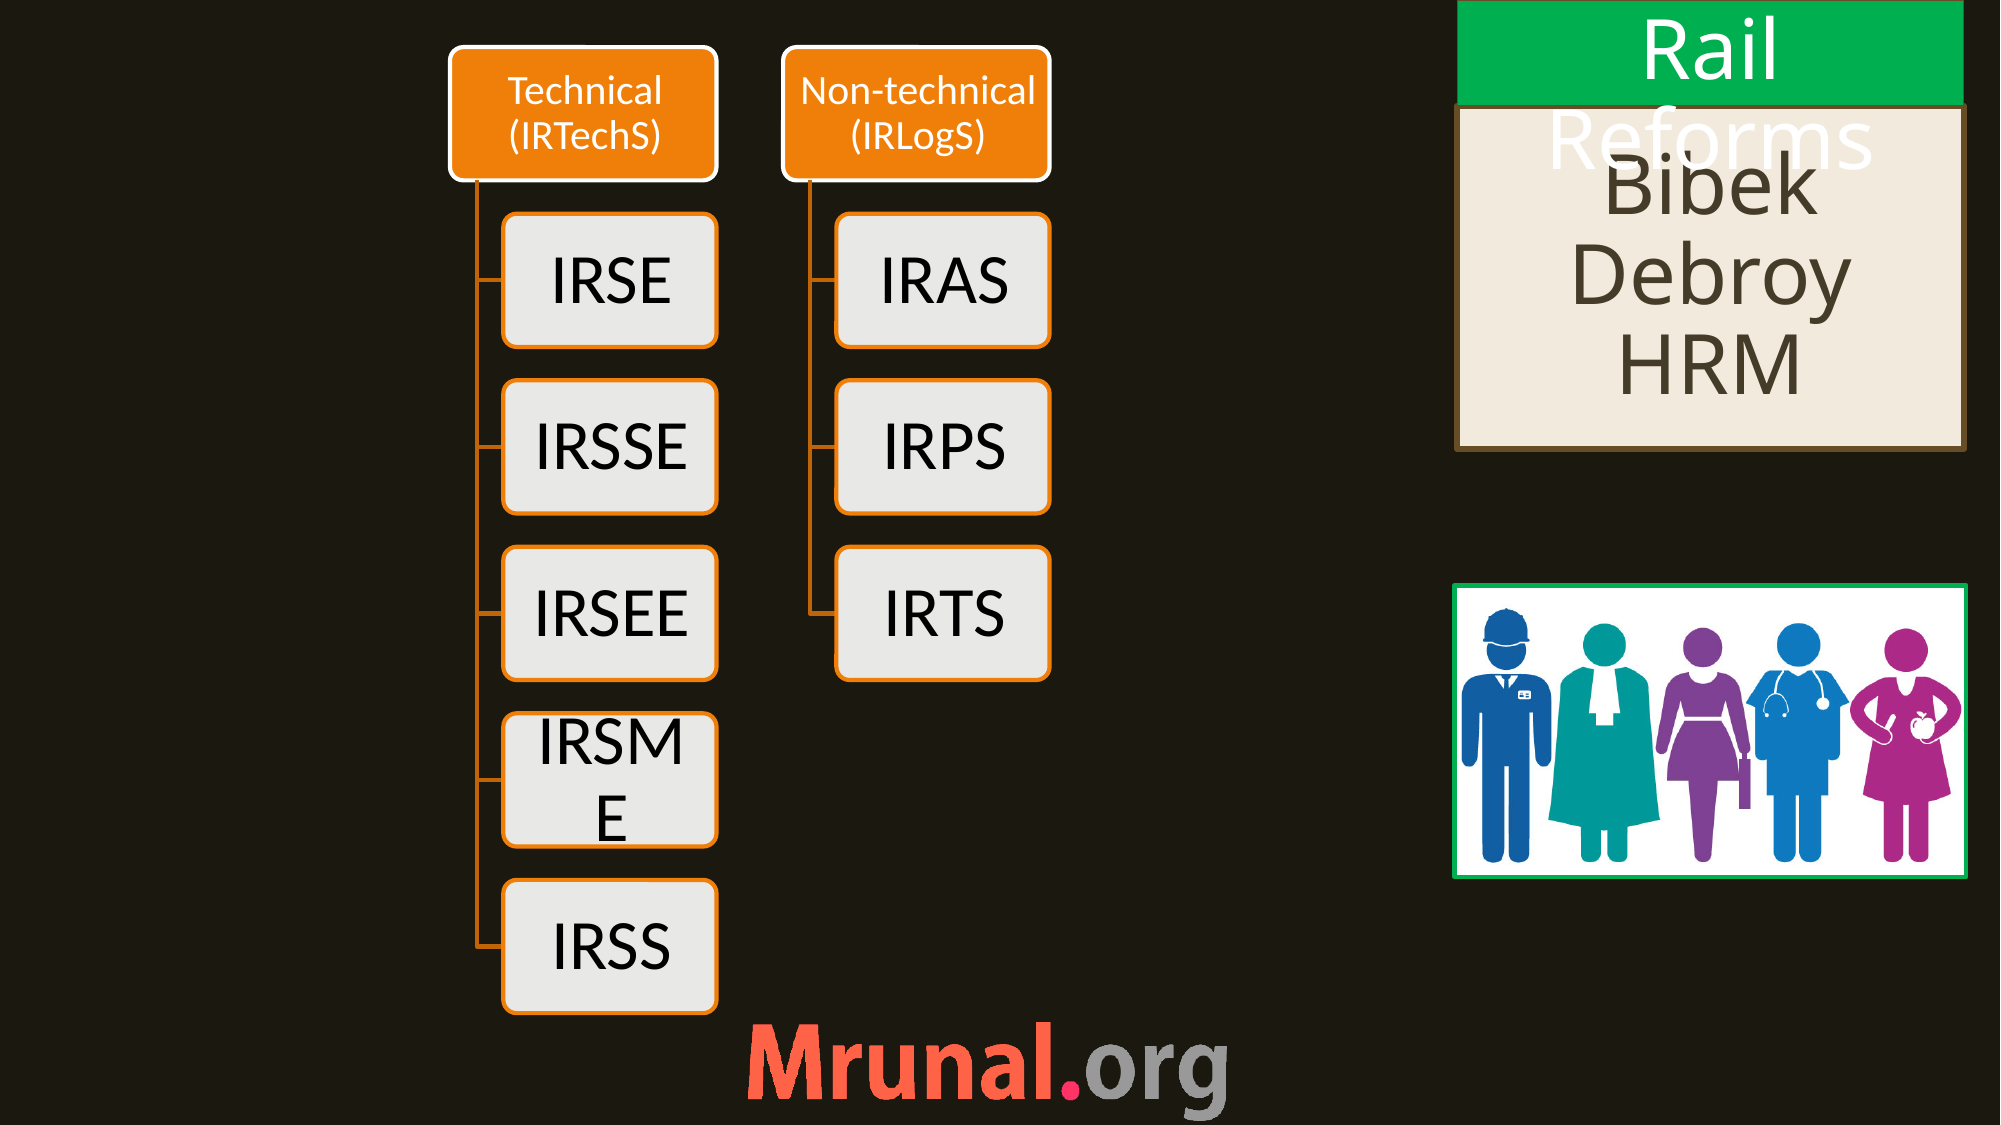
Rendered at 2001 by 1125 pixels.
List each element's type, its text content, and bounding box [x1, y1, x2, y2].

list Rail Reforms [1457, 0, 1964, 106]
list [1456, 587, 1964, 875]
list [52, 46, 1448, 1014]
picture [741, 1014, 1230, 1125]
title Bibek Debroy HRM [1454, 103, 1967, 452]
